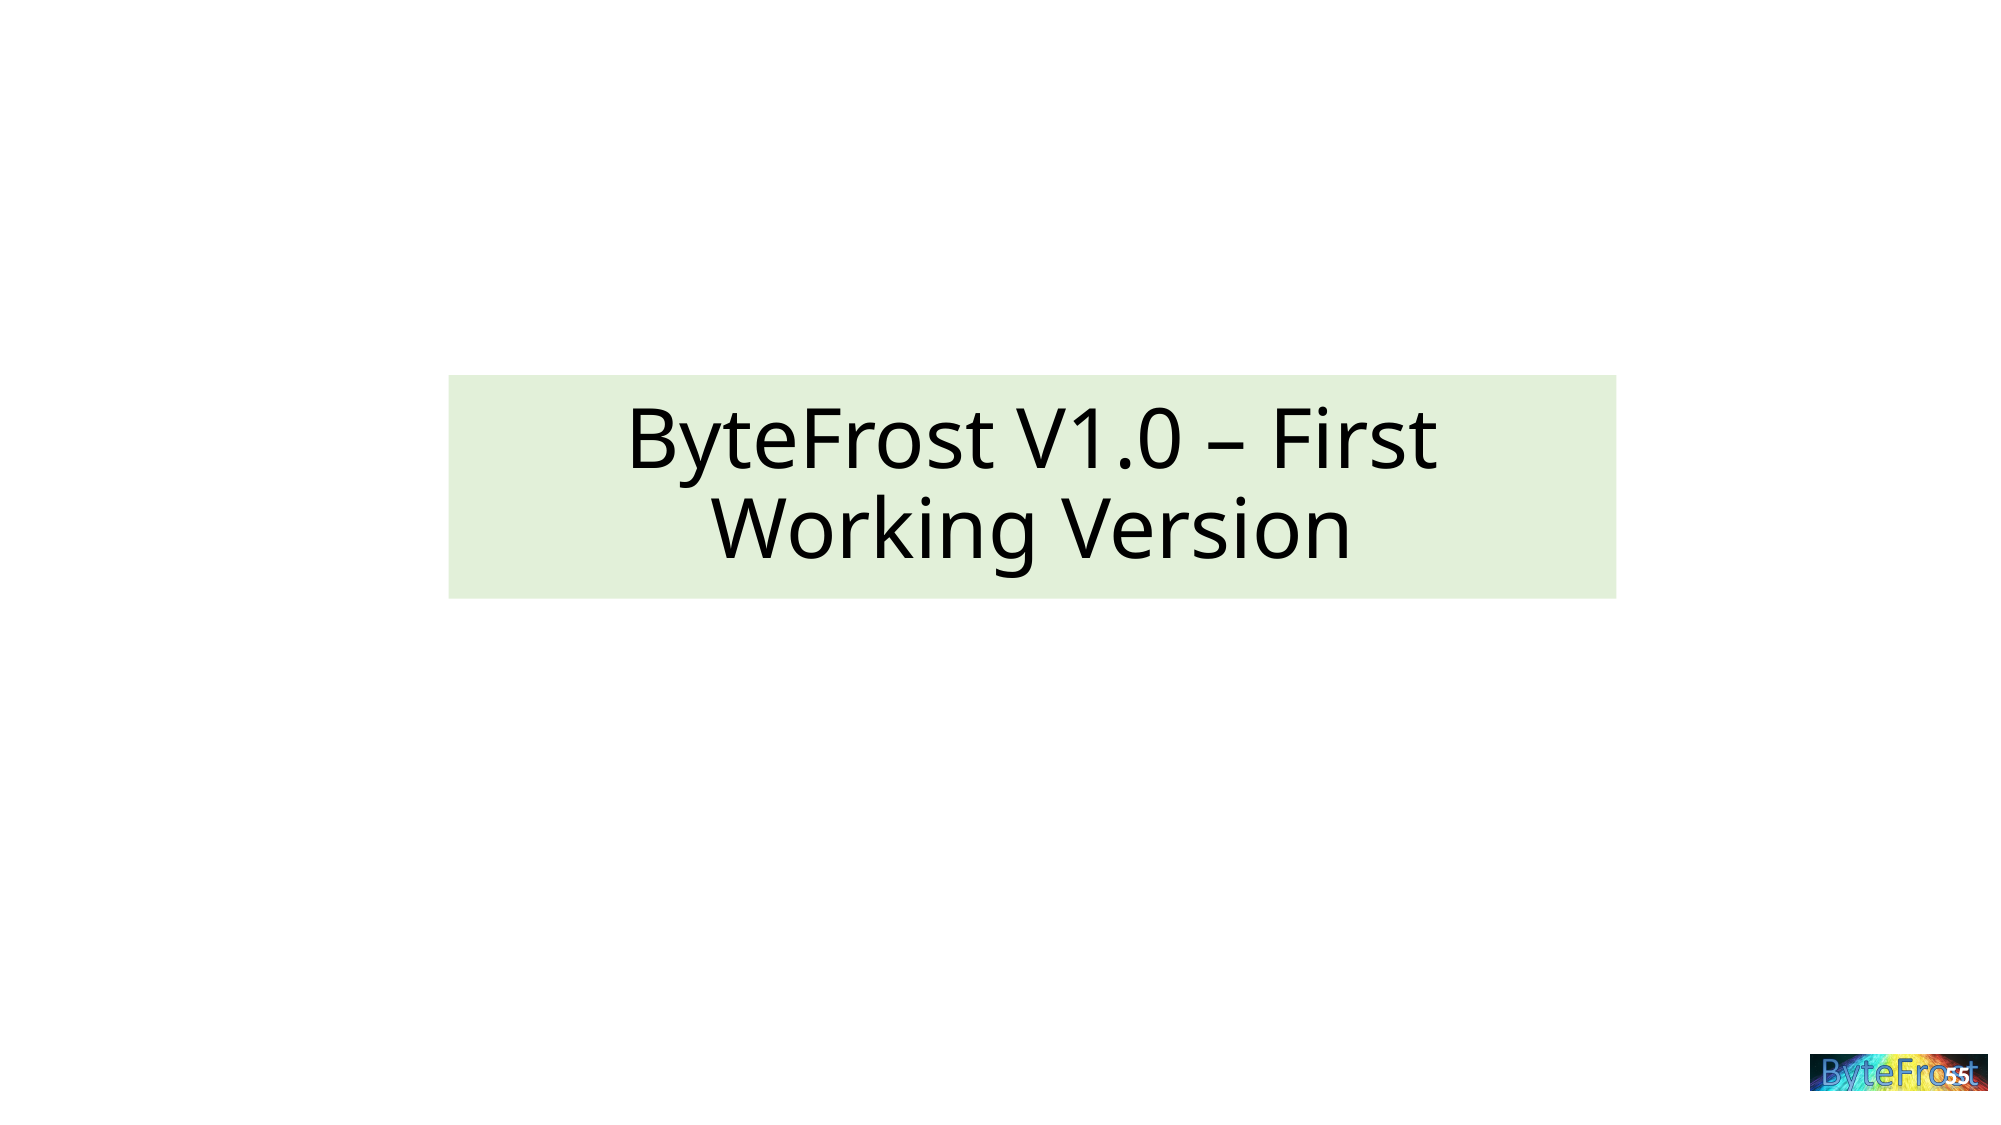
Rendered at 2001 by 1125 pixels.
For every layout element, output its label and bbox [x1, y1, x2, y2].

title [448, 375, 1617, 599]
picture [1810, 1054, 1988, 1091]
